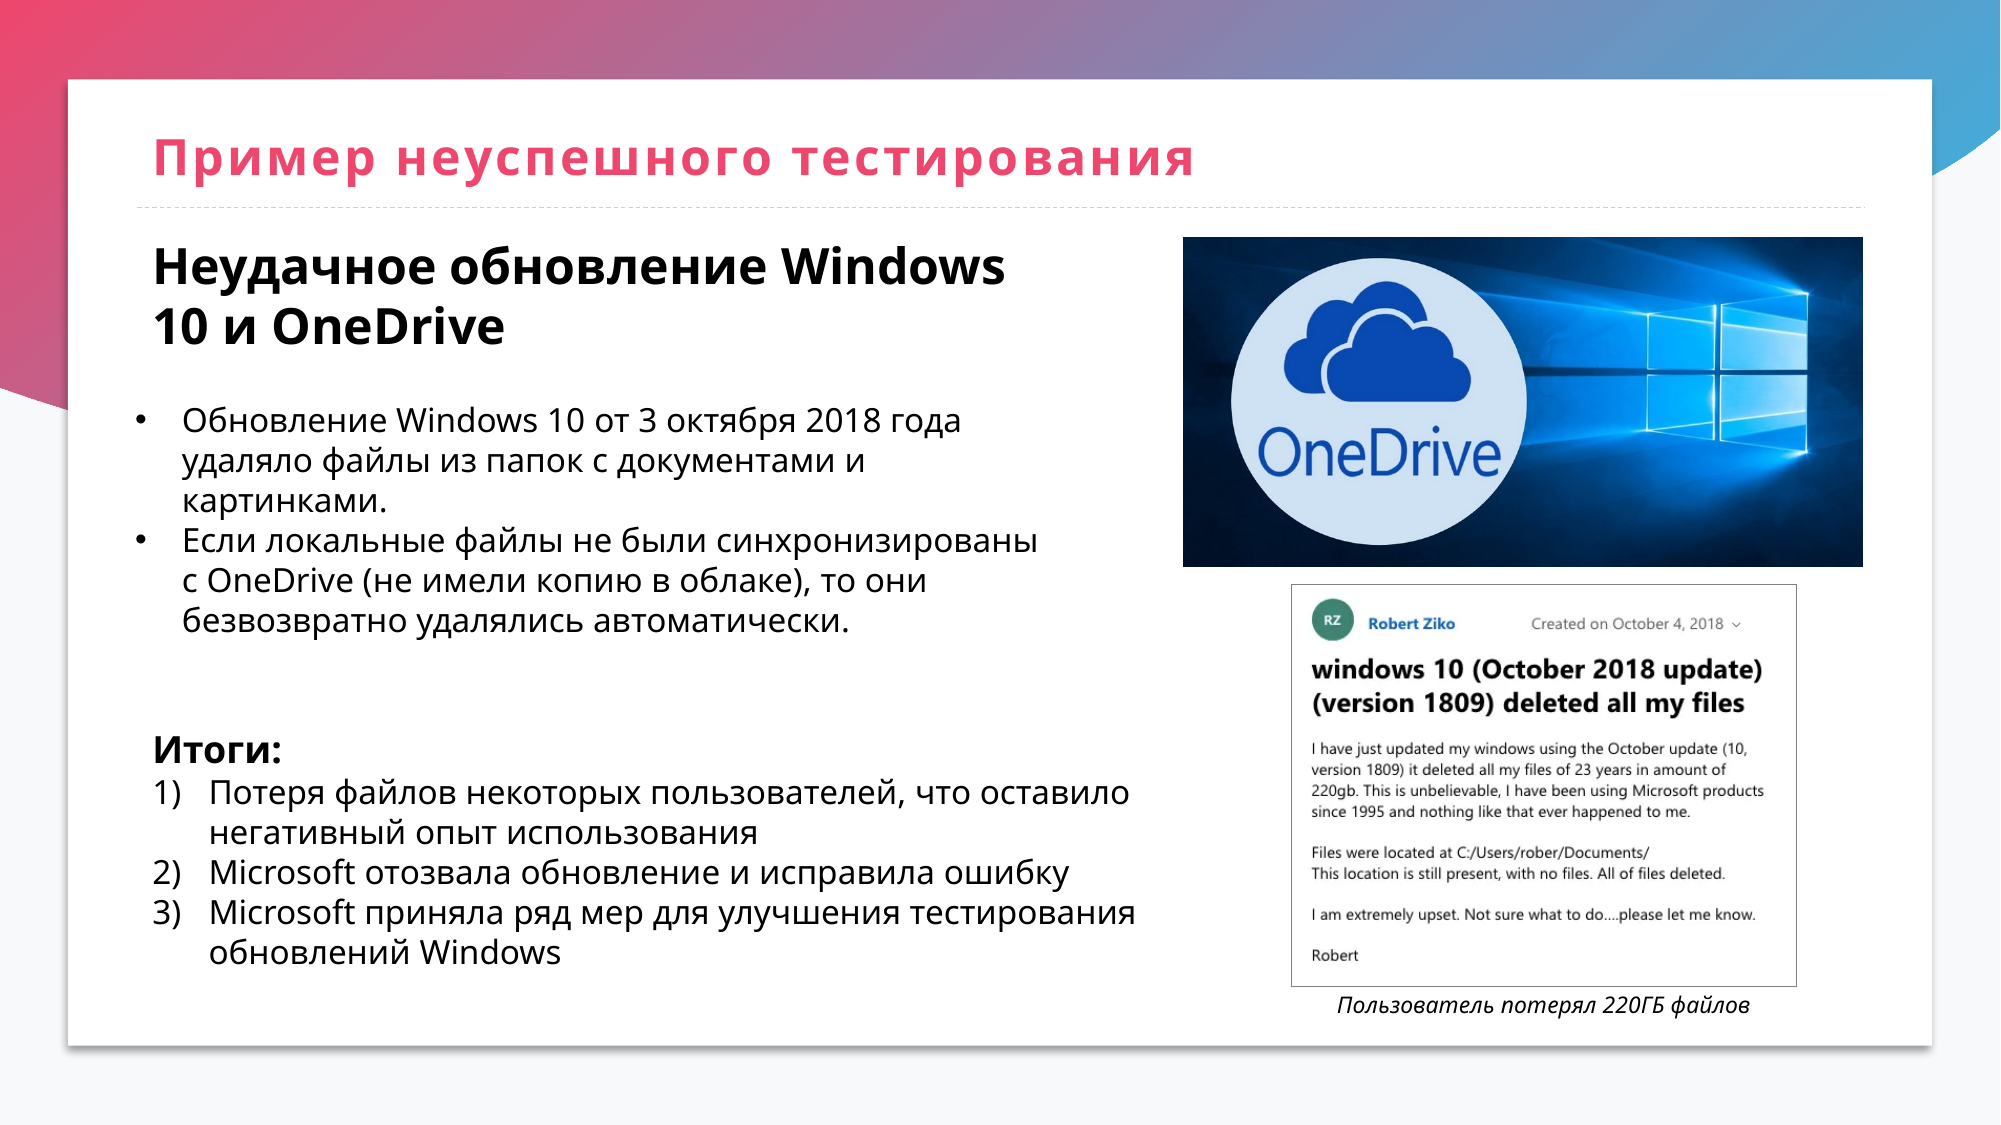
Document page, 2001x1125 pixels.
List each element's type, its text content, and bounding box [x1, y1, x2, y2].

picture [1183, 237, 1863, 567]
text_box Пользователь потерял 220ГБ файлов [1322, 987, 1767, 1026]
text_box Обновление Windows 10 от 3 октября 2018 года удаляло файлы из папок с документами и картинками. Если локальные файлы не были синхронизированы с OneDrive (не имели копию в облаке), то они безвозвратно удалялись автоматически. [120, 392, 1063, 647]
text_box Неудачное обновление Windows 10 и OneDrive [137, 226, 1080, 362]
picture [1291, 584, 1797, 987]
title Пример неуспешного тестирования [137, 111, 1863, 208]
text_box Итоги: Потеря файлов некоторых пользователей, что оставило негативный опыт использования Microsoft отозвала обновление и исправила ошибку Microsoft приняла ряд мер для улучшения тестирования обновлений Windows [137, 718, 1211, 979]
